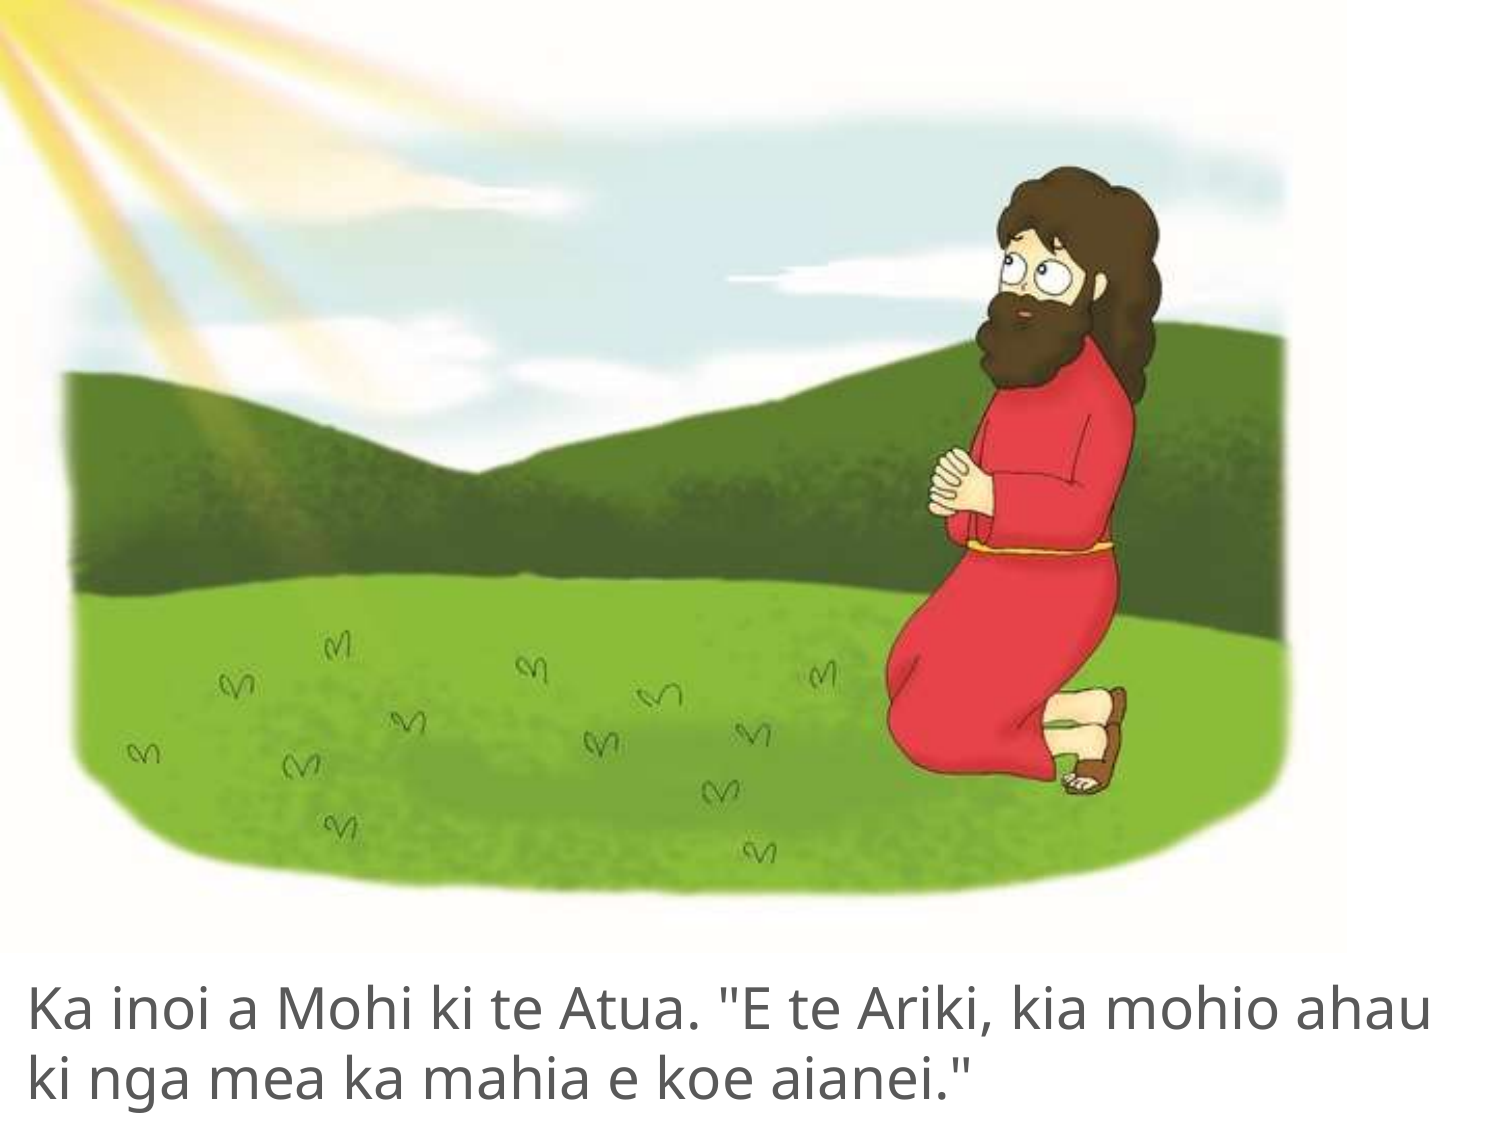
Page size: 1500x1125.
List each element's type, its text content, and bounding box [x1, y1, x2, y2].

text_box Ka inoi a Mohi ki te Atua. "E te Ariki, kia mohio ahau ki nga mea ka mahia e koe aianei." [11, 964, 1498, 1119]
picture [0, 0, 1348, 953]
